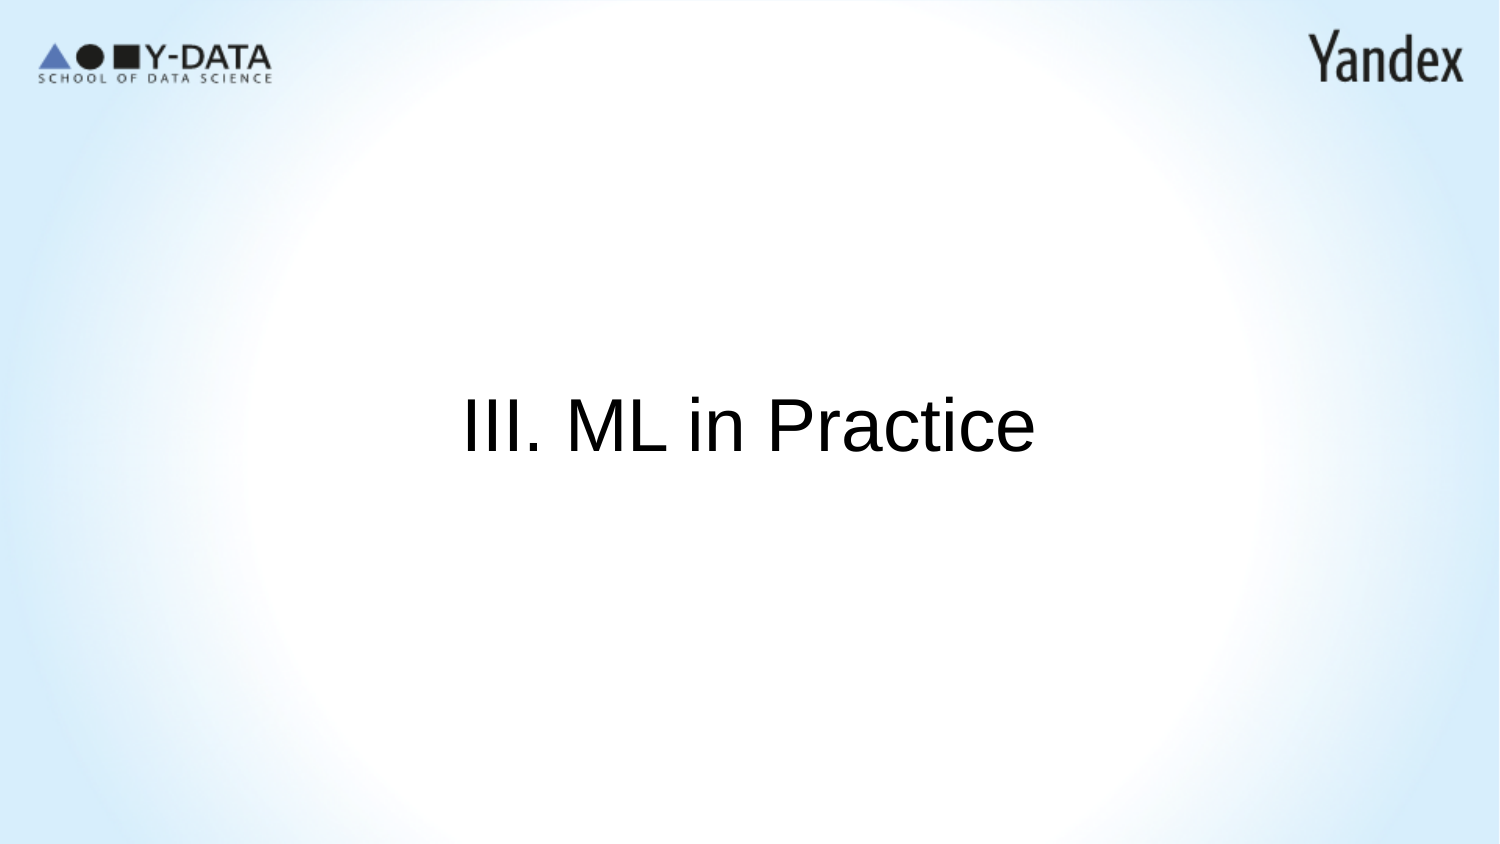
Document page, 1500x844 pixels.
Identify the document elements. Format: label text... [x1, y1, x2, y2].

picture [0, 0, 1500, 844]
title III. ML in Practice [51, 352, 1449, 491]
